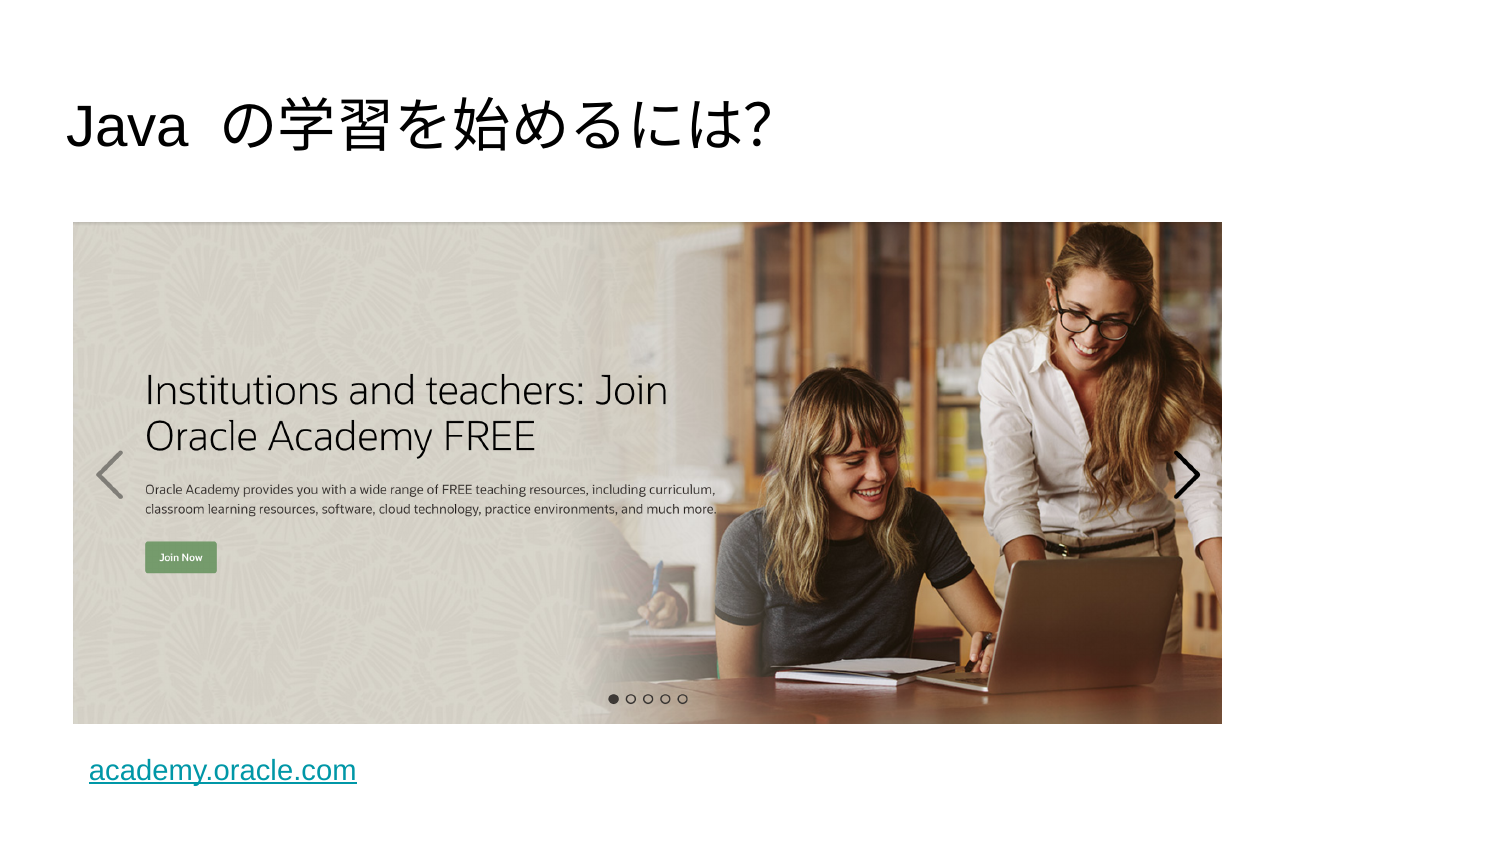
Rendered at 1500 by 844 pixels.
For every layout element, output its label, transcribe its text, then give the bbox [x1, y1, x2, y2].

title Java の学習を始めるには？ [51, 72, 1449, 167]
text_box academy.oracle.com [73, 736, 381, 804]
picture [73, 222, 1222, 724]
